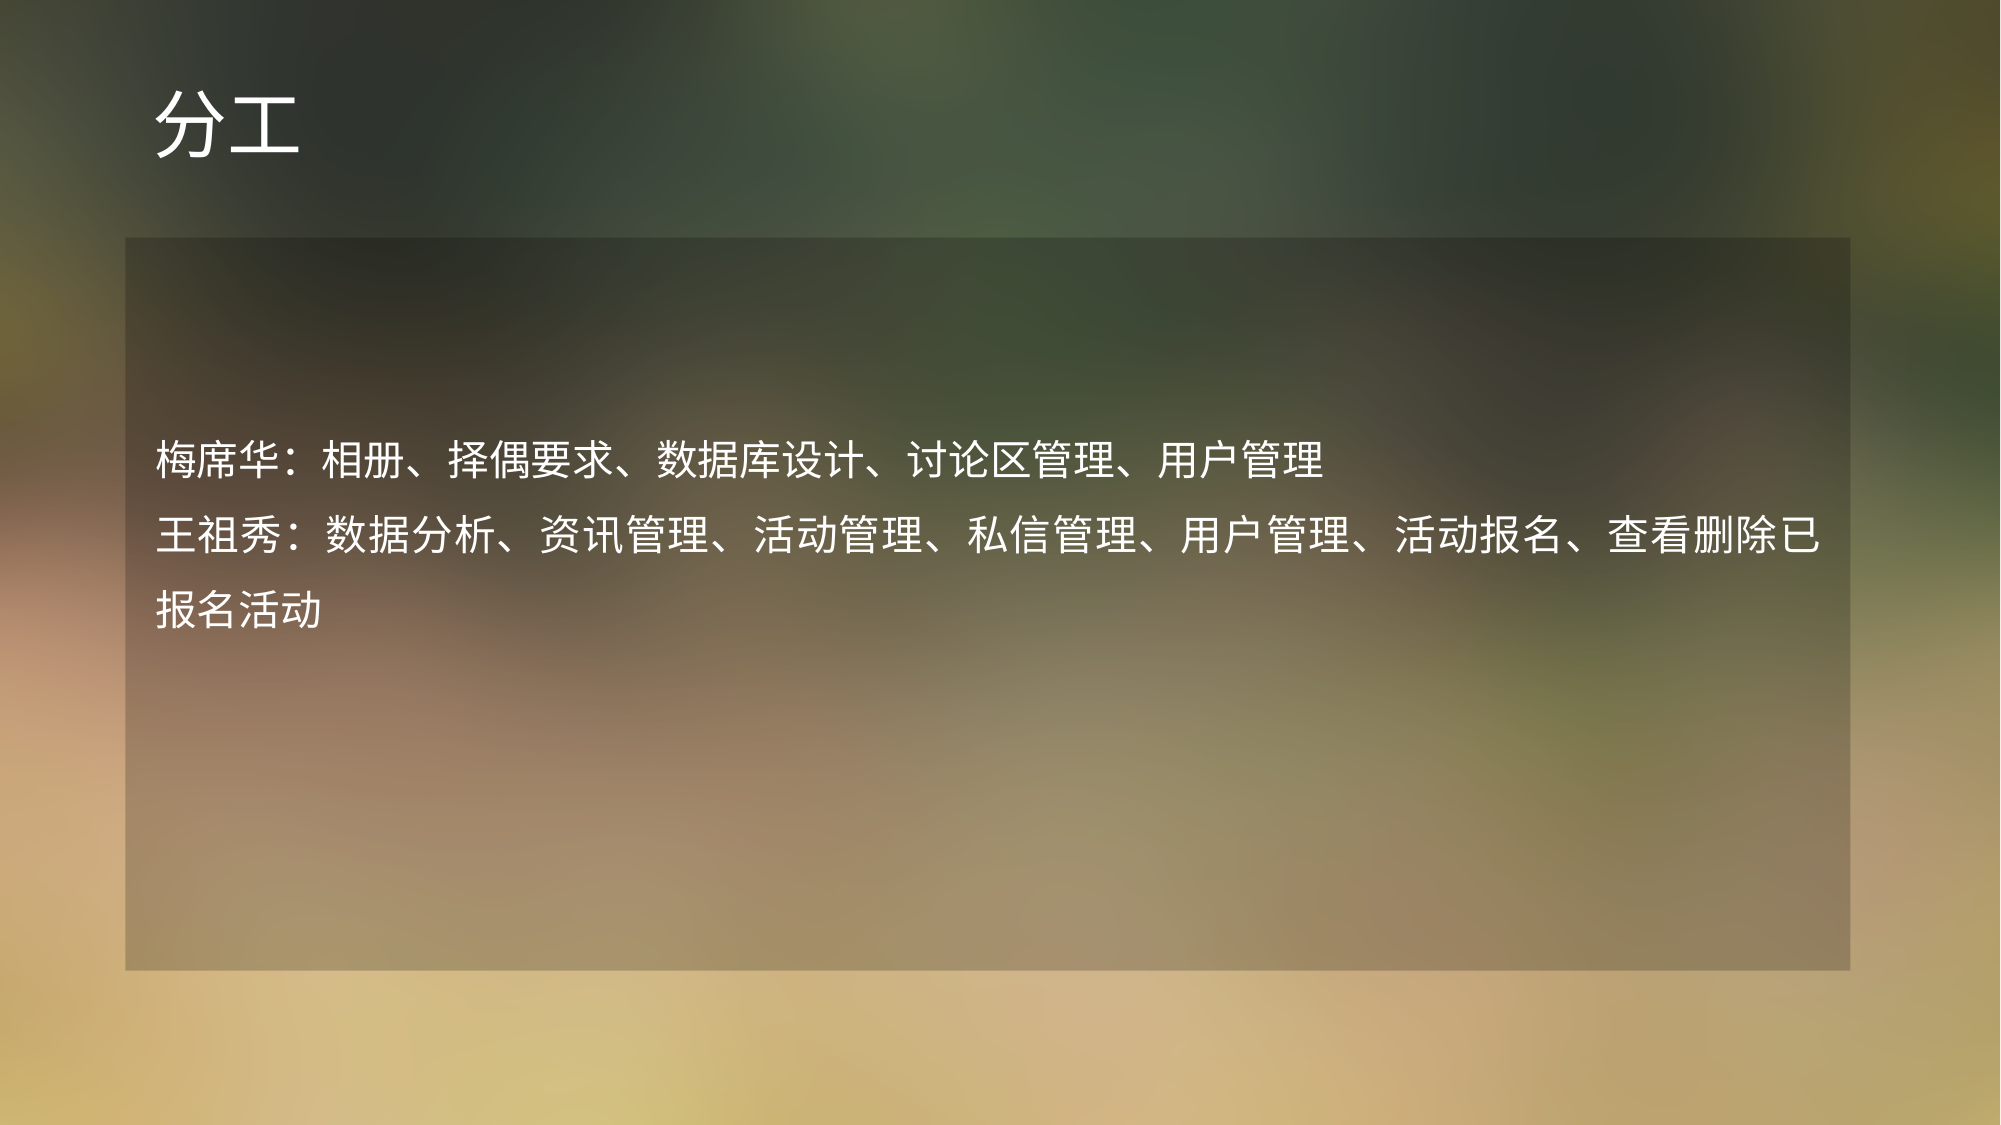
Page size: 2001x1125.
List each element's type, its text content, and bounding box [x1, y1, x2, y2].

title 分工 [137, 59, 1863, 197]
picture [0, 0, 2001, 1125]
text_box 梅席华：相册、择偶要求、数据库设计、讨论区管理、用户管理 王祖秀：数据分析、资讯管理、活动管理、私信管理、用户管理、活动报名、查看删除已报名活动 [125, 237, 1851, 971]
